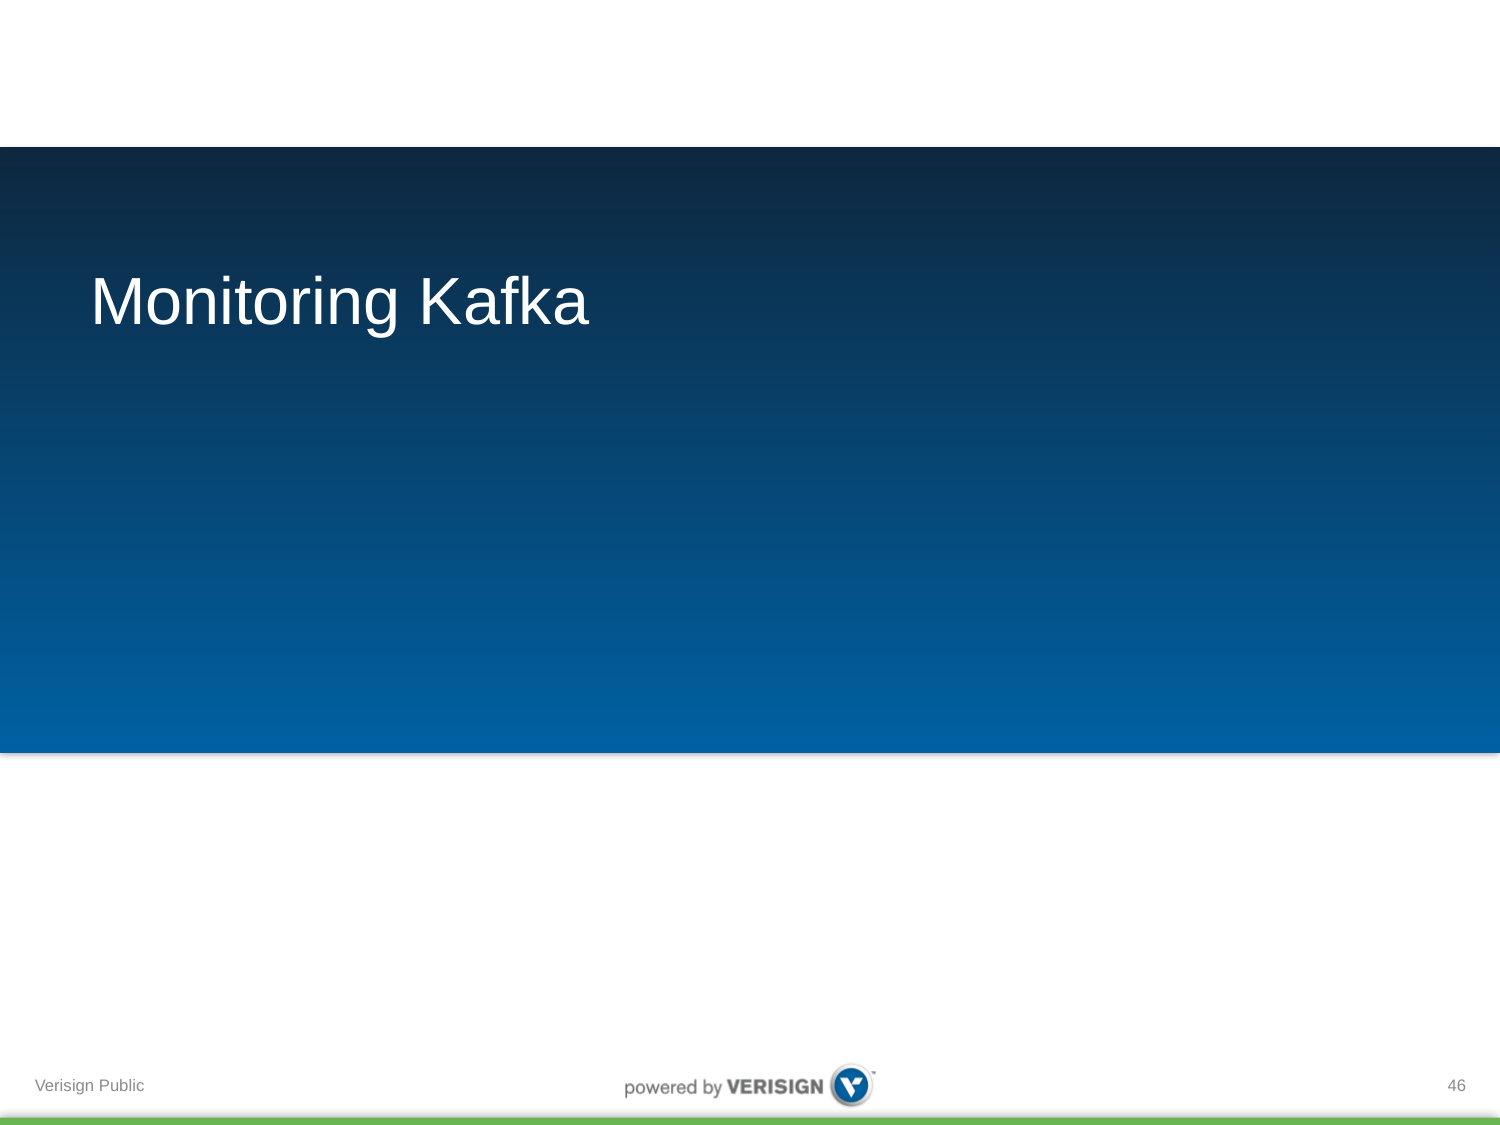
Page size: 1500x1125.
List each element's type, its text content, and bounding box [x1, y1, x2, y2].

title Monitoring Kafka [75, 170, 1425, 346]
picture [622, 1058, 878, 1112]
slide_number 46 [1422, 1072, 1482, 1098]
